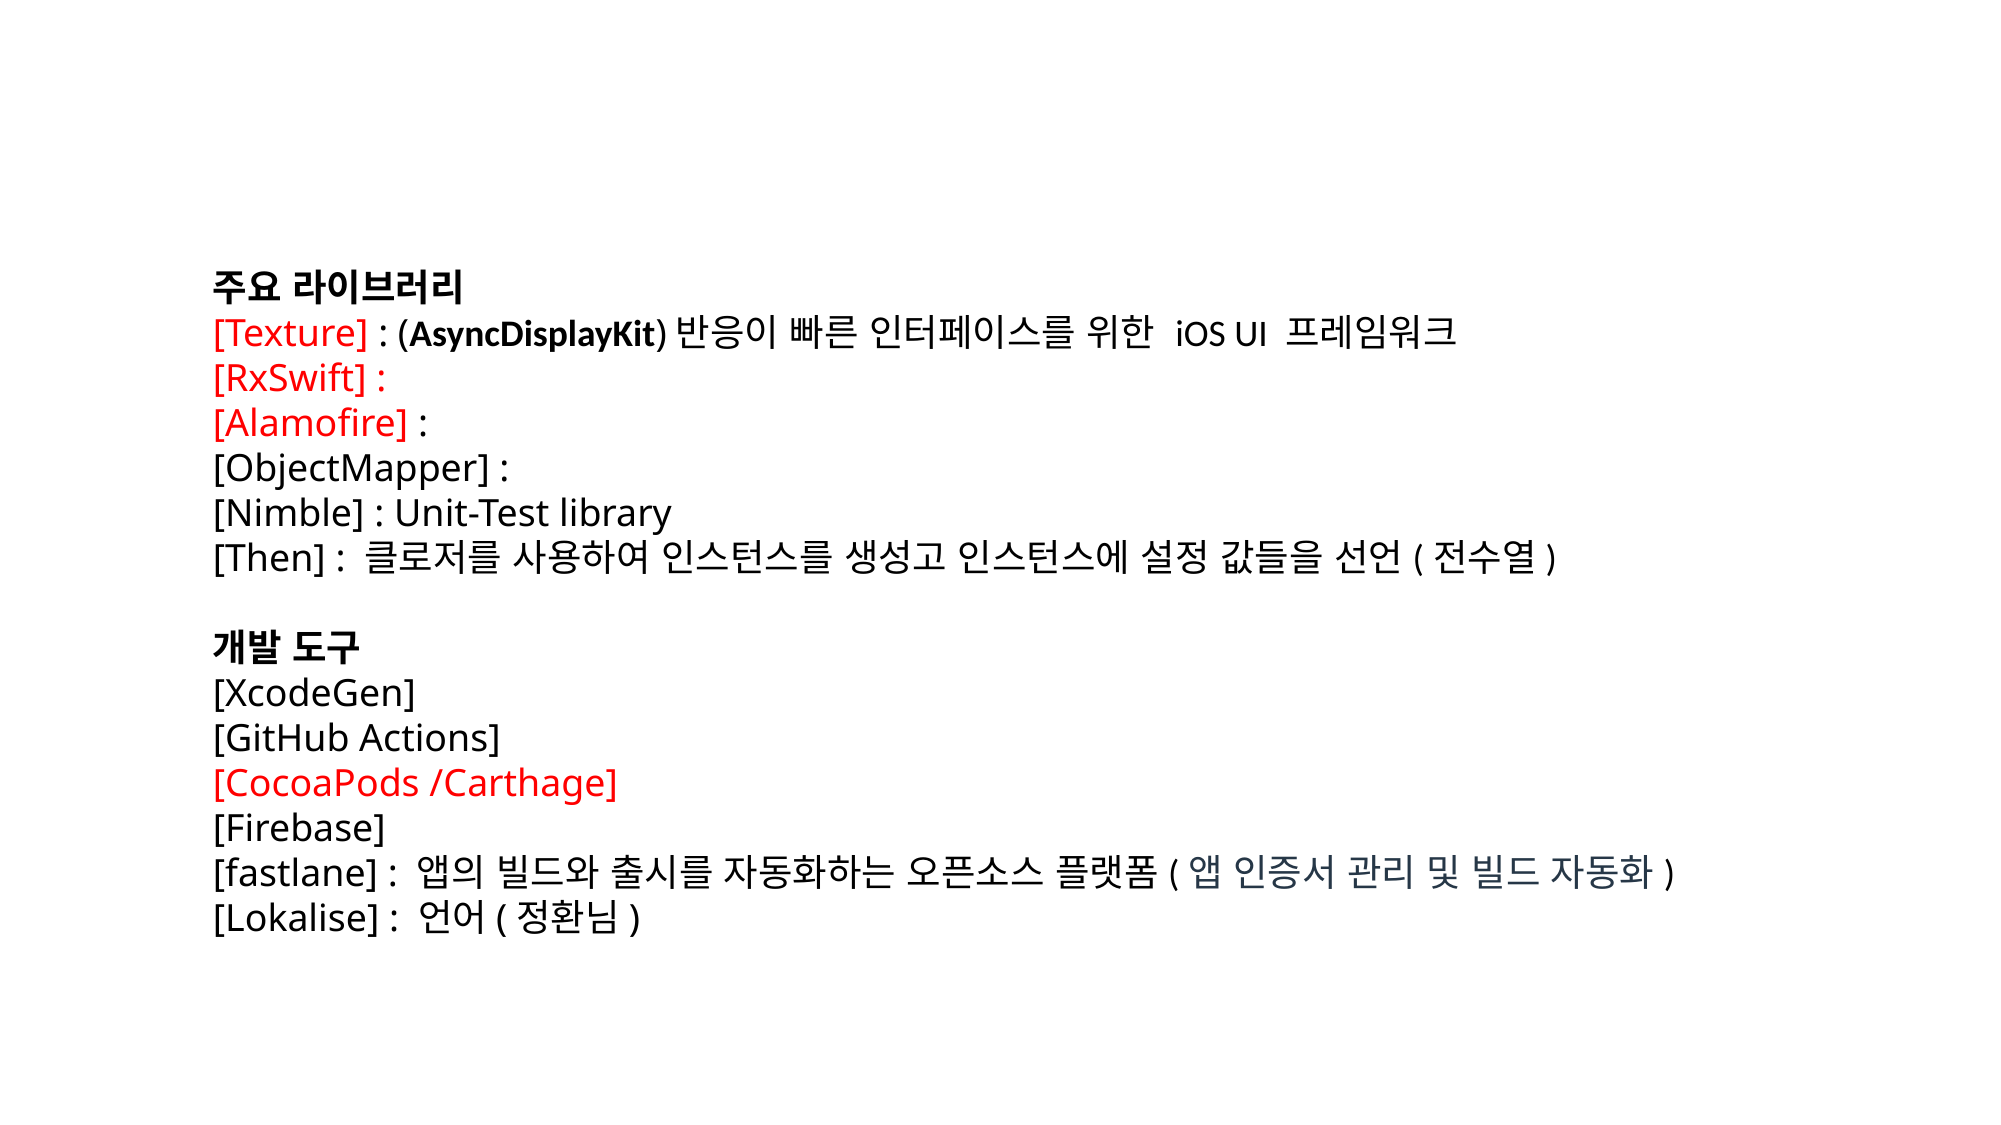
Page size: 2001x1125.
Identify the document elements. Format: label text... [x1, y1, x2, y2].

text_box 주요 라이브러리 [Texture] : (AsyncDisplayKit)반응이 빠른 인터페이스를 위한 iOS UI 프레임워크 [RxSwift] : [Alamofire] : [ObjectMapper] : [Nimble] : Unit-Test library [Then] : 클로저를 사용하여 인스턴스를 생성고 인스턴스에 설정 값들을 선언(전수열) 개발 도구 [XcodeGen] [GitHub Actions] [CocoaPods /Carthage] [Firebase] [fastlane] : 앱의 빌드와 출시를 자동화하는 오픈소스 플랫폼(앱 인증서 관리 및 빌드 자동화) [Lokalise] : 언어(정환님) [198, 256, 1802, 947]
